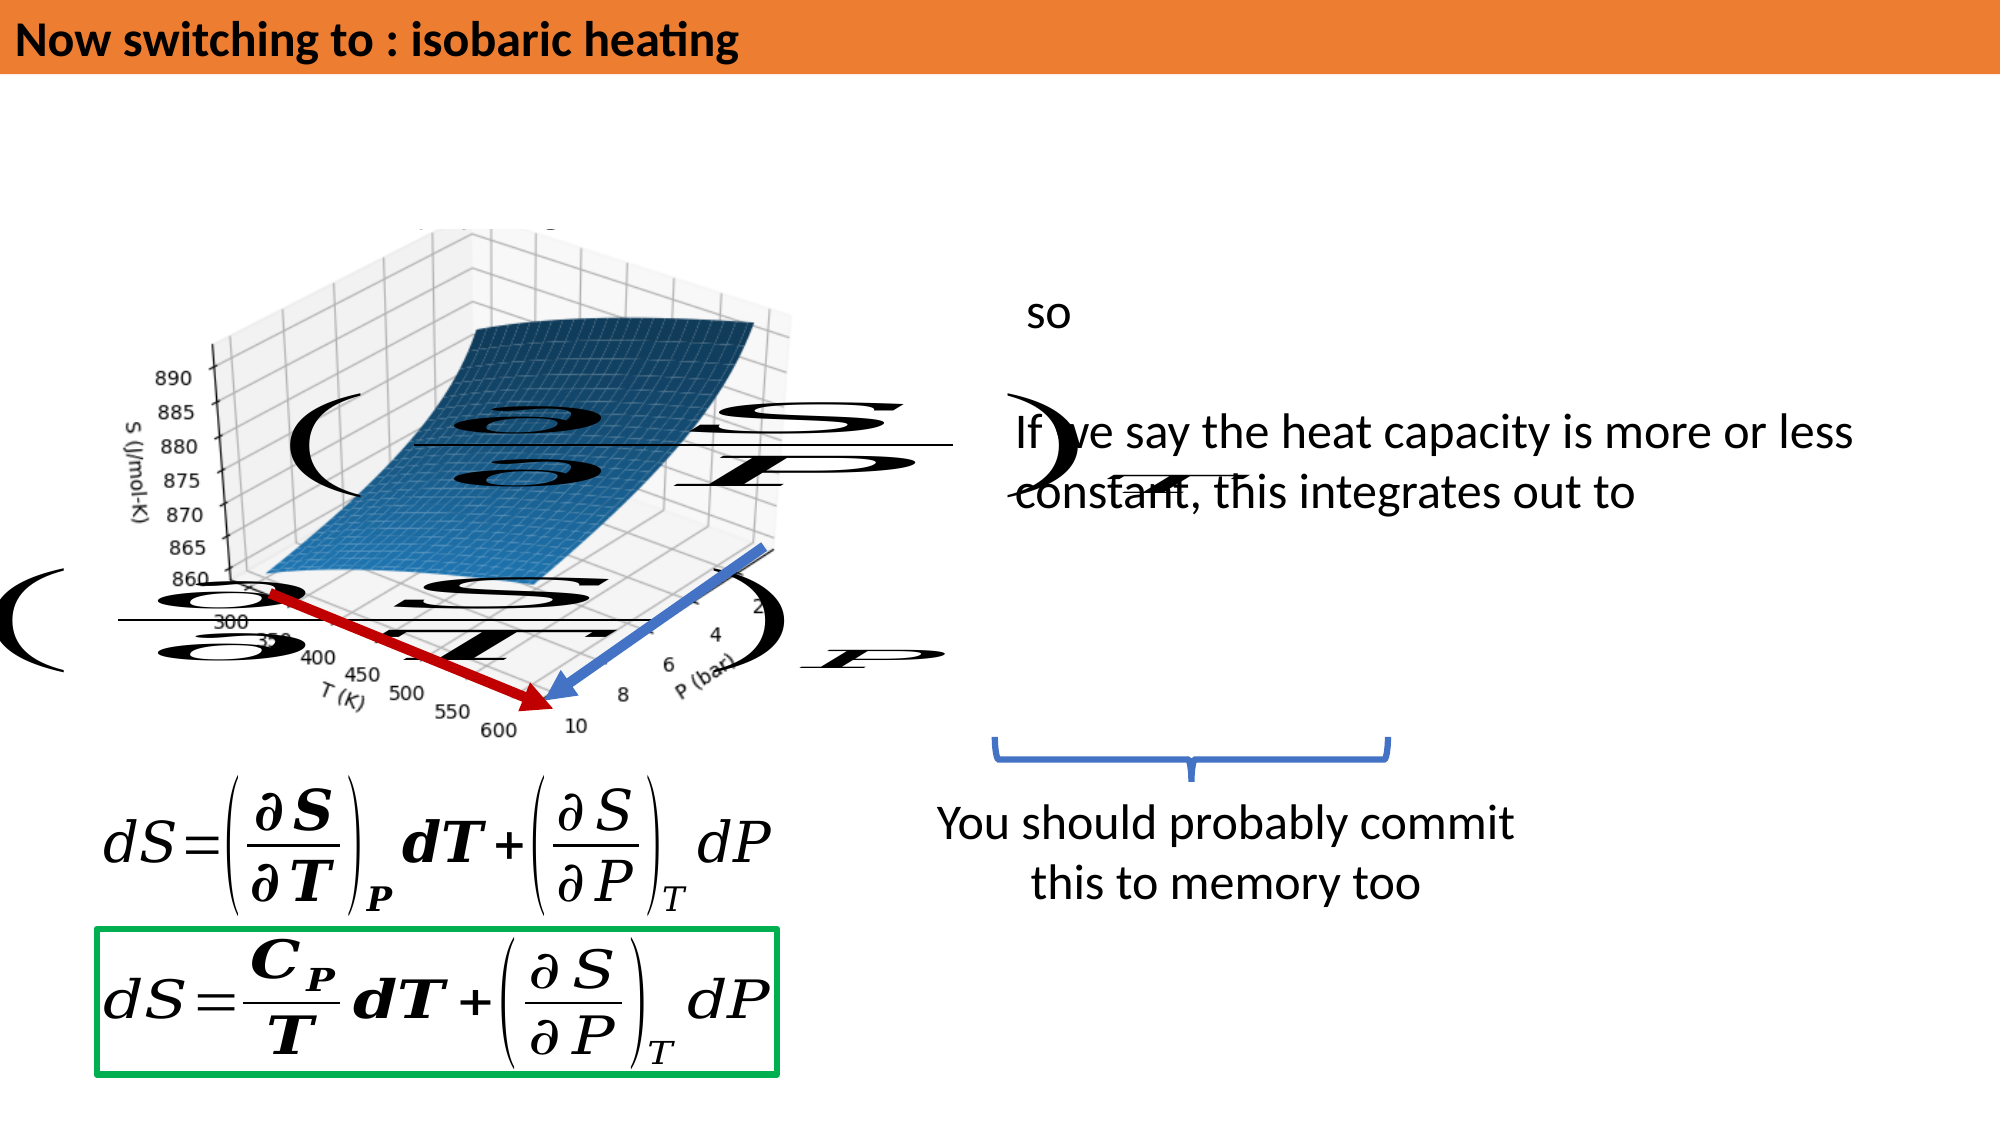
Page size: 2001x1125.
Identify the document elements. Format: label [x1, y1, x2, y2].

text_box [0, 229, 972, 921]
text_box [914, 736, 1538, 919]
